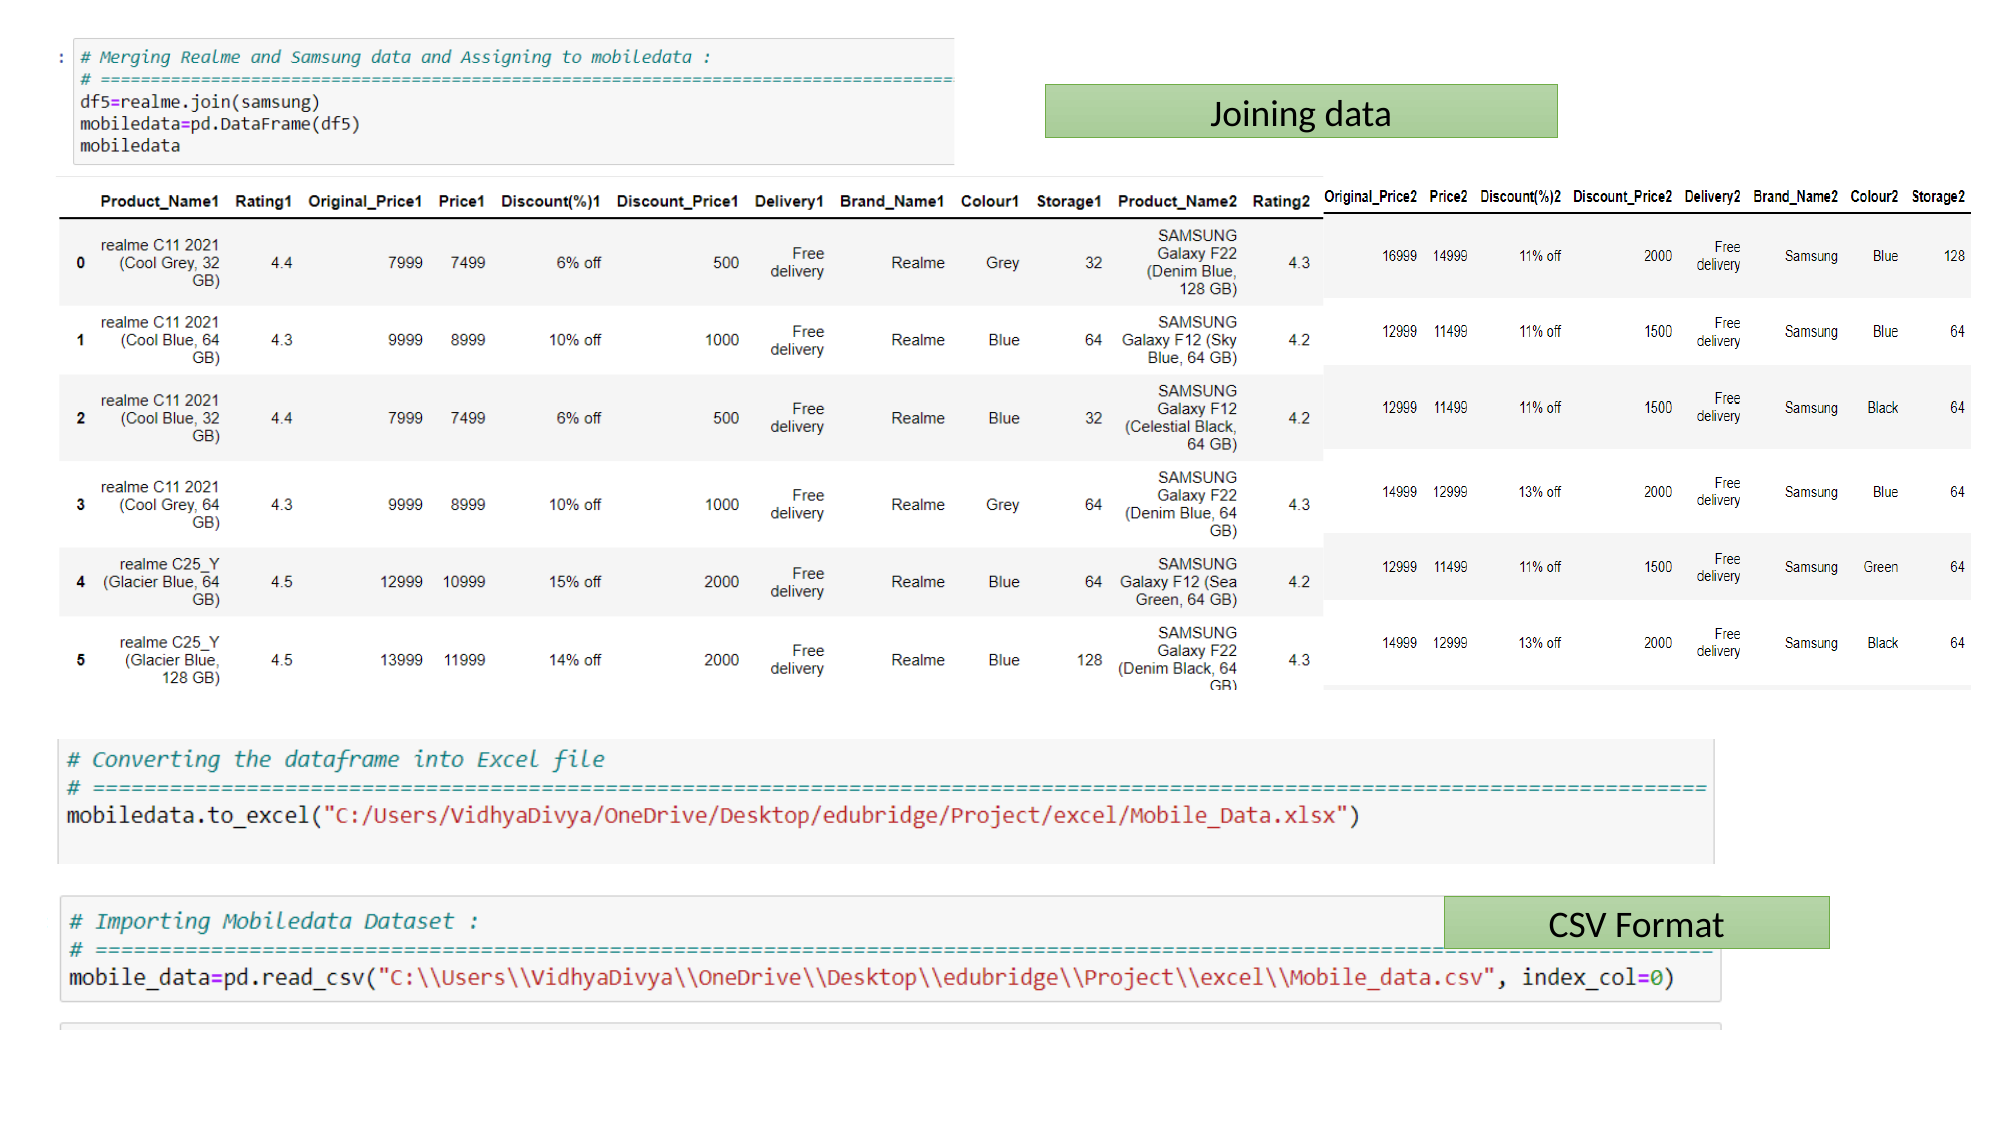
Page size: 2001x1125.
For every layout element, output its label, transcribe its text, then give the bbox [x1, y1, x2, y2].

picture [55, 739, 1736, 864]
picture [55, 29, 1988, 690]
text_box Joining data [1045, 84, 1558, 138]
picture [47, 894, 1731, 1030]
text_box CSV Format [1731, 896, 1830, 949]
